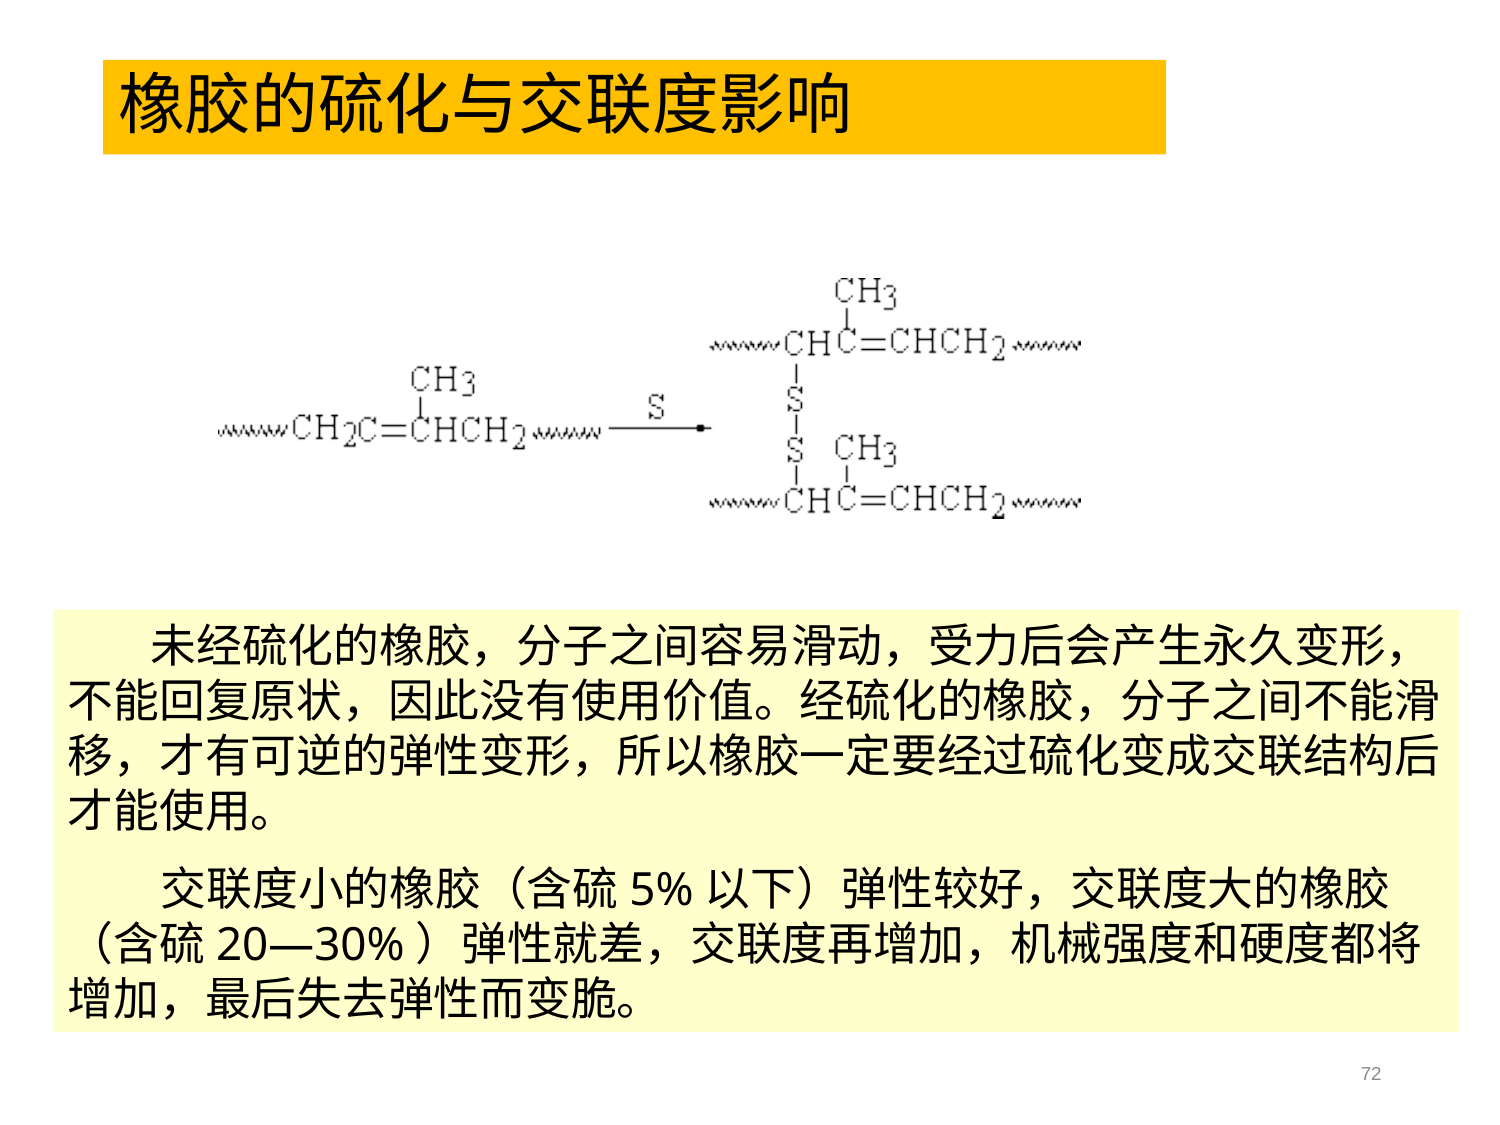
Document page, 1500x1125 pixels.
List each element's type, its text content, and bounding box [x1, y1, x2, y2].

text_box 未经硫化的橡胶，分子之间容易滑动，受力后会产生永久变形，不能回复原状，因此没有使用价值。经硫化的橡胶，分子之间不能滑移，才有可逆的弹性变形，所以橡胶一定要经过硫化变成交联结构后才能使用。 交联度小的橡胶（含硫5%以下）弹性较好，交联度大的橡胶（含硫20—30%）弹性就差，交联度再增加，机械强度和硬度都将增加，最后失去弹性而变脆。 [53, 609, 1459, 1033]
picture [218, 278, 1081, 519]
title 橡胶的硫化与交联度影响 [103, 59, 1167, 113]
text_box [100, 113, 1201, 225]
slide_number 72 [1059, 1042, 1397, 1103]
